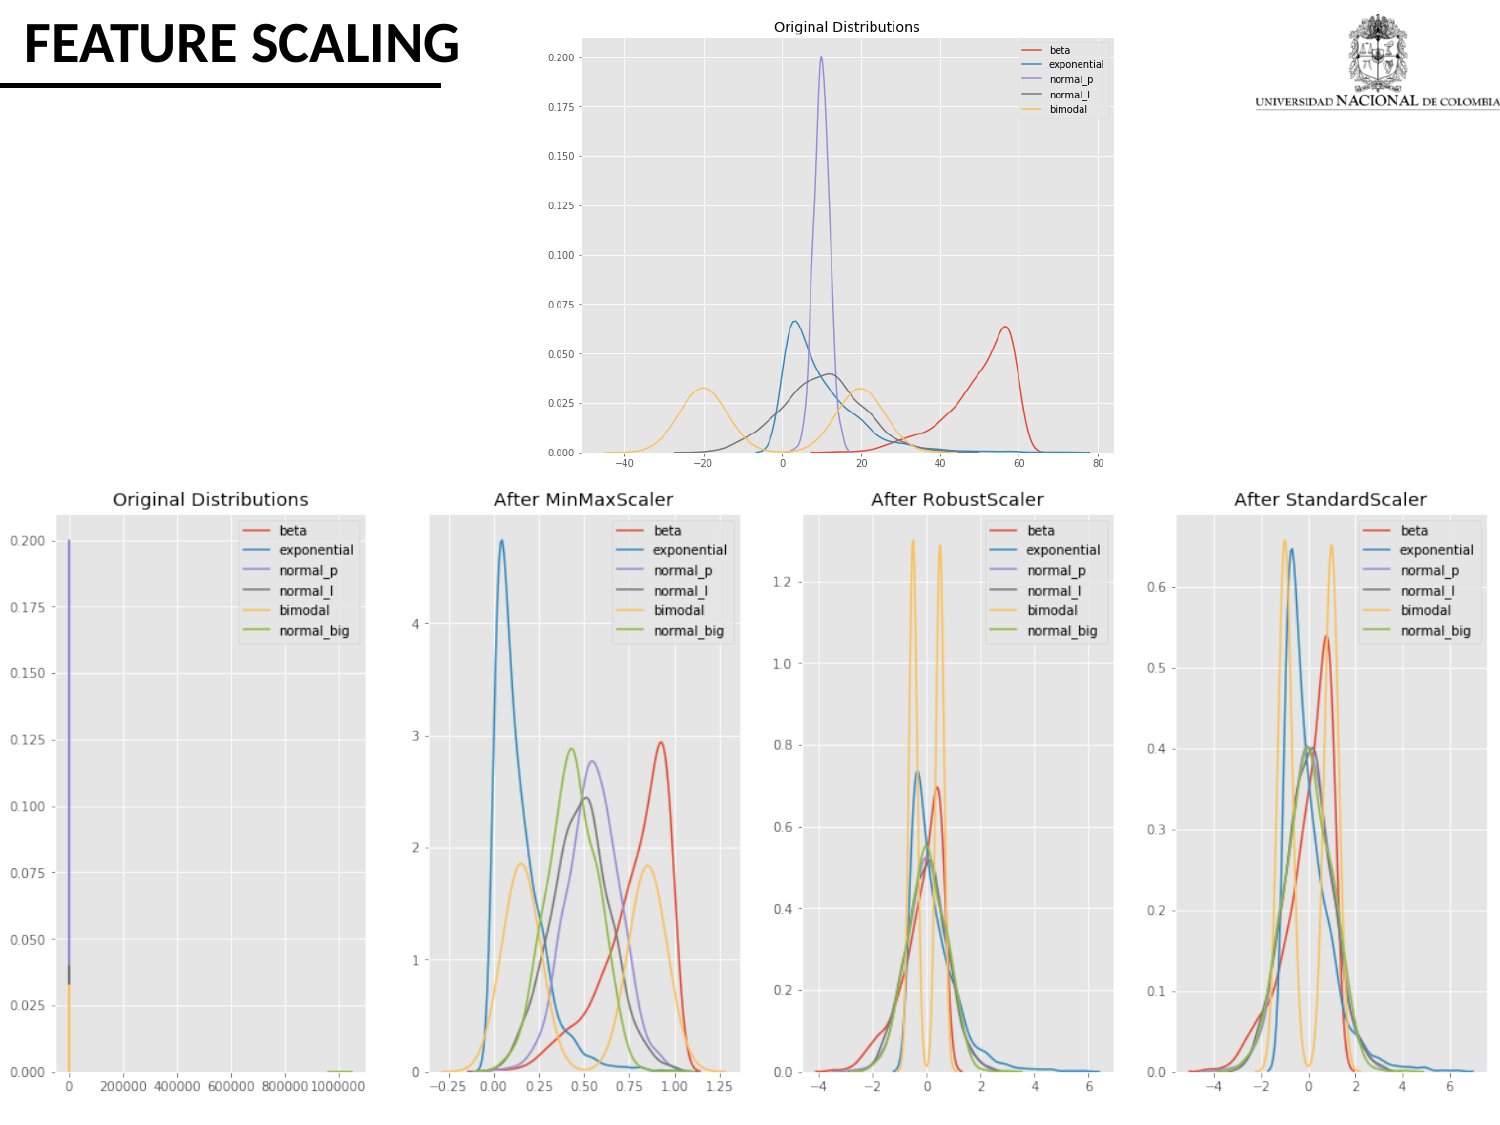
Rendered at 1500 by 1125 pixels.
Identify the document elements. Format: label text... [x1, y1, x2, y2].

picture [1255, 14, 1500, 113]
picture [540, 14, 1123, 475]
text_box FEATURE SCALING [9, 0, 733, 83]
picture [0, 482, 1500, 1104]
